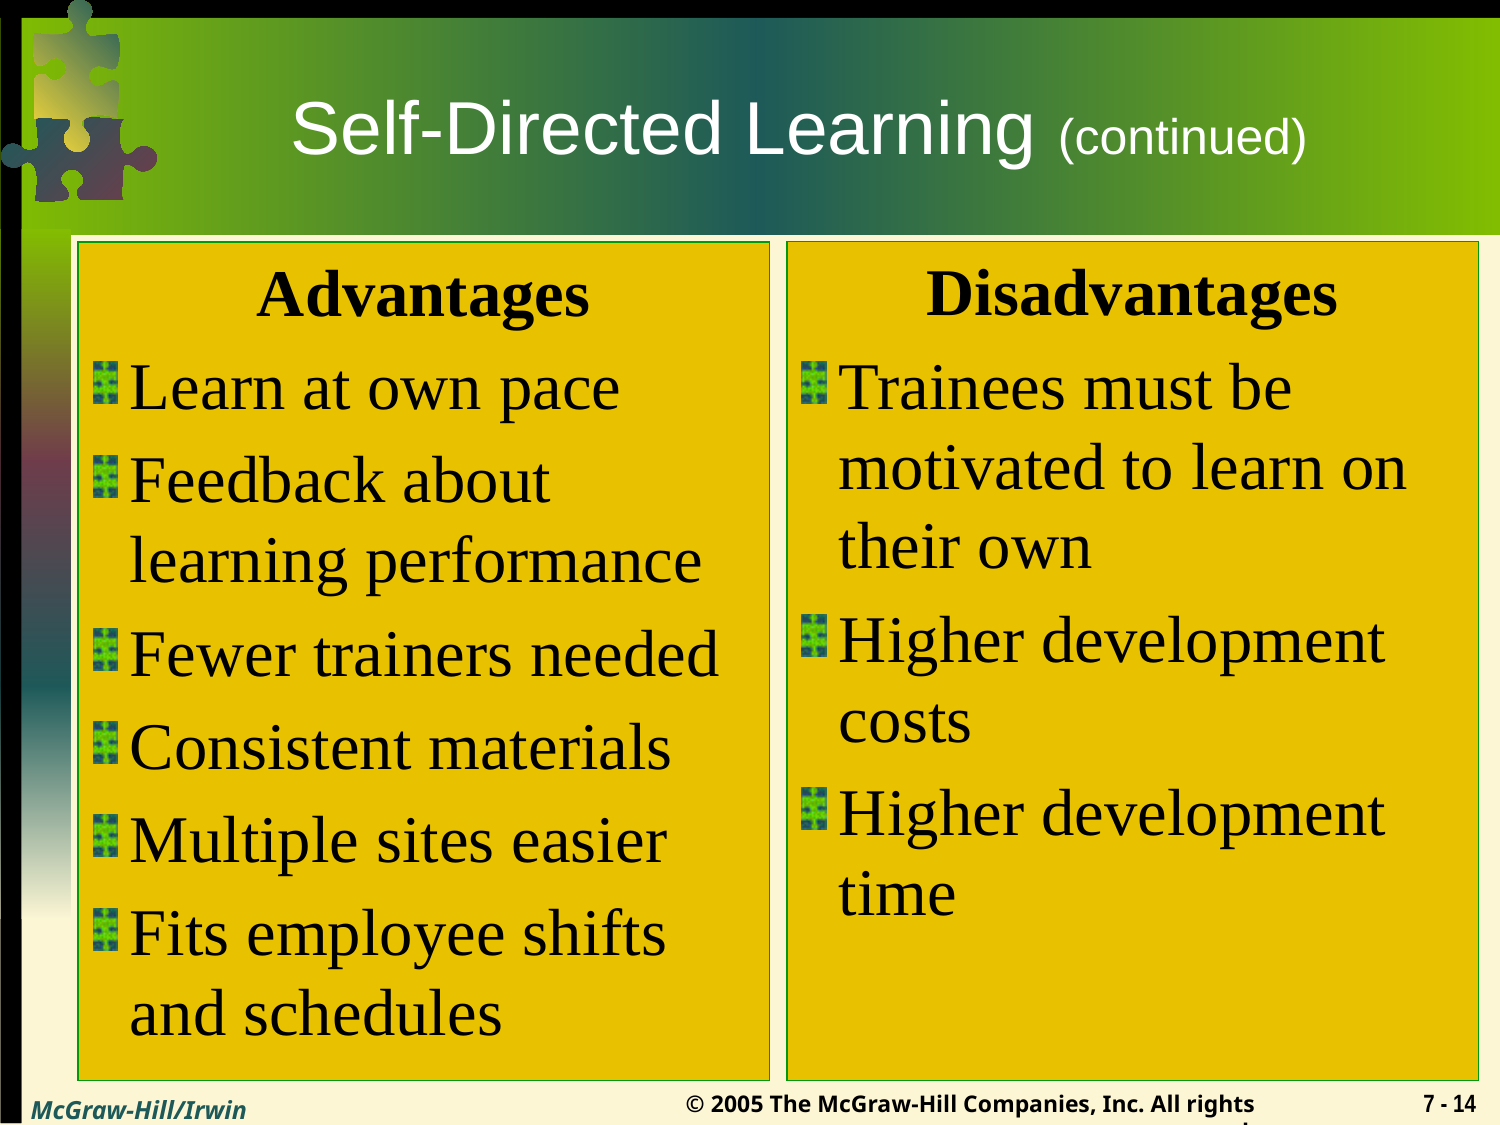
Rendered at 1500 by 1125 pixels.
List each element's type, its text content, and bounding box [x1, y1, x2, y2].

title Self-Directed Learning (continued) [117, 30, 1481, 219]
picture [93, 908, 118, 951]
picture [93, 814, 118, 857]
picture [801, 361, 827, 404]
picture [93, 361, 118, 404]
picture [801, 614, 827, 657]
picture [93, 628, 118, 671]
picture [93, 721, 118, 764]
picture [93, 455, 118, 498]
list Disadvantages Trainees must be motivated to learn on their own Higher development costs Higher development time [786, 241, 1479, 1081]
list Advantages Learn at own pace Feedback about learning performance Fewer trainers needed Consistent materials Multiple sites easier Fits employee shifts and schedules [77, 241, 770, 1081]
picture [801, 787, 827, 830]
